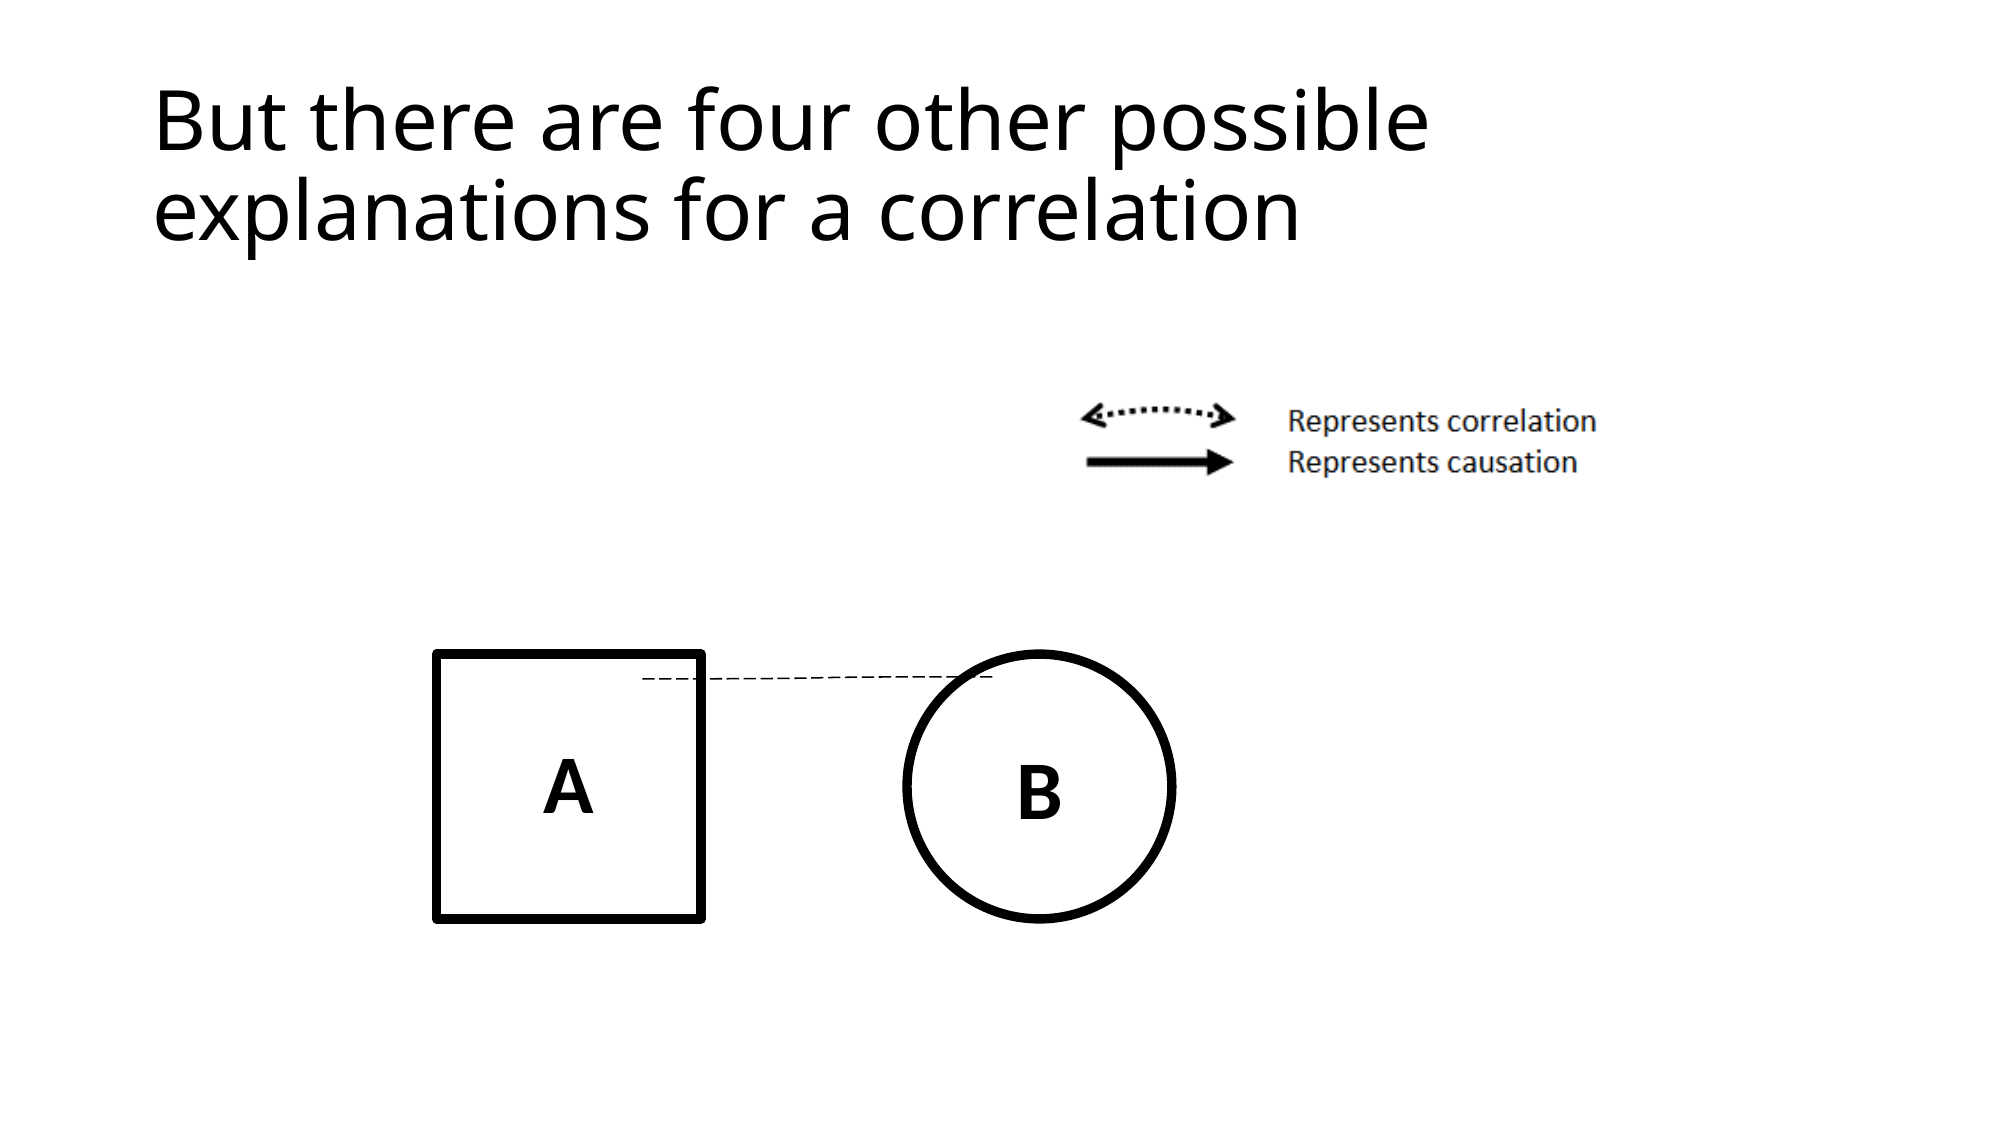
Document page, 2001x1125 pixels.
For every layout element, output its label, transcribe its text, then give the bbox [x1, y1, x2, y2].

text_box B [907, 654, 1172, 919]
title But there are four other possible explanations for a correlation [137, 59, 1863, 278]
list A [436, 654, 702, 919]
picture [1001, 357, 1624, 512]
